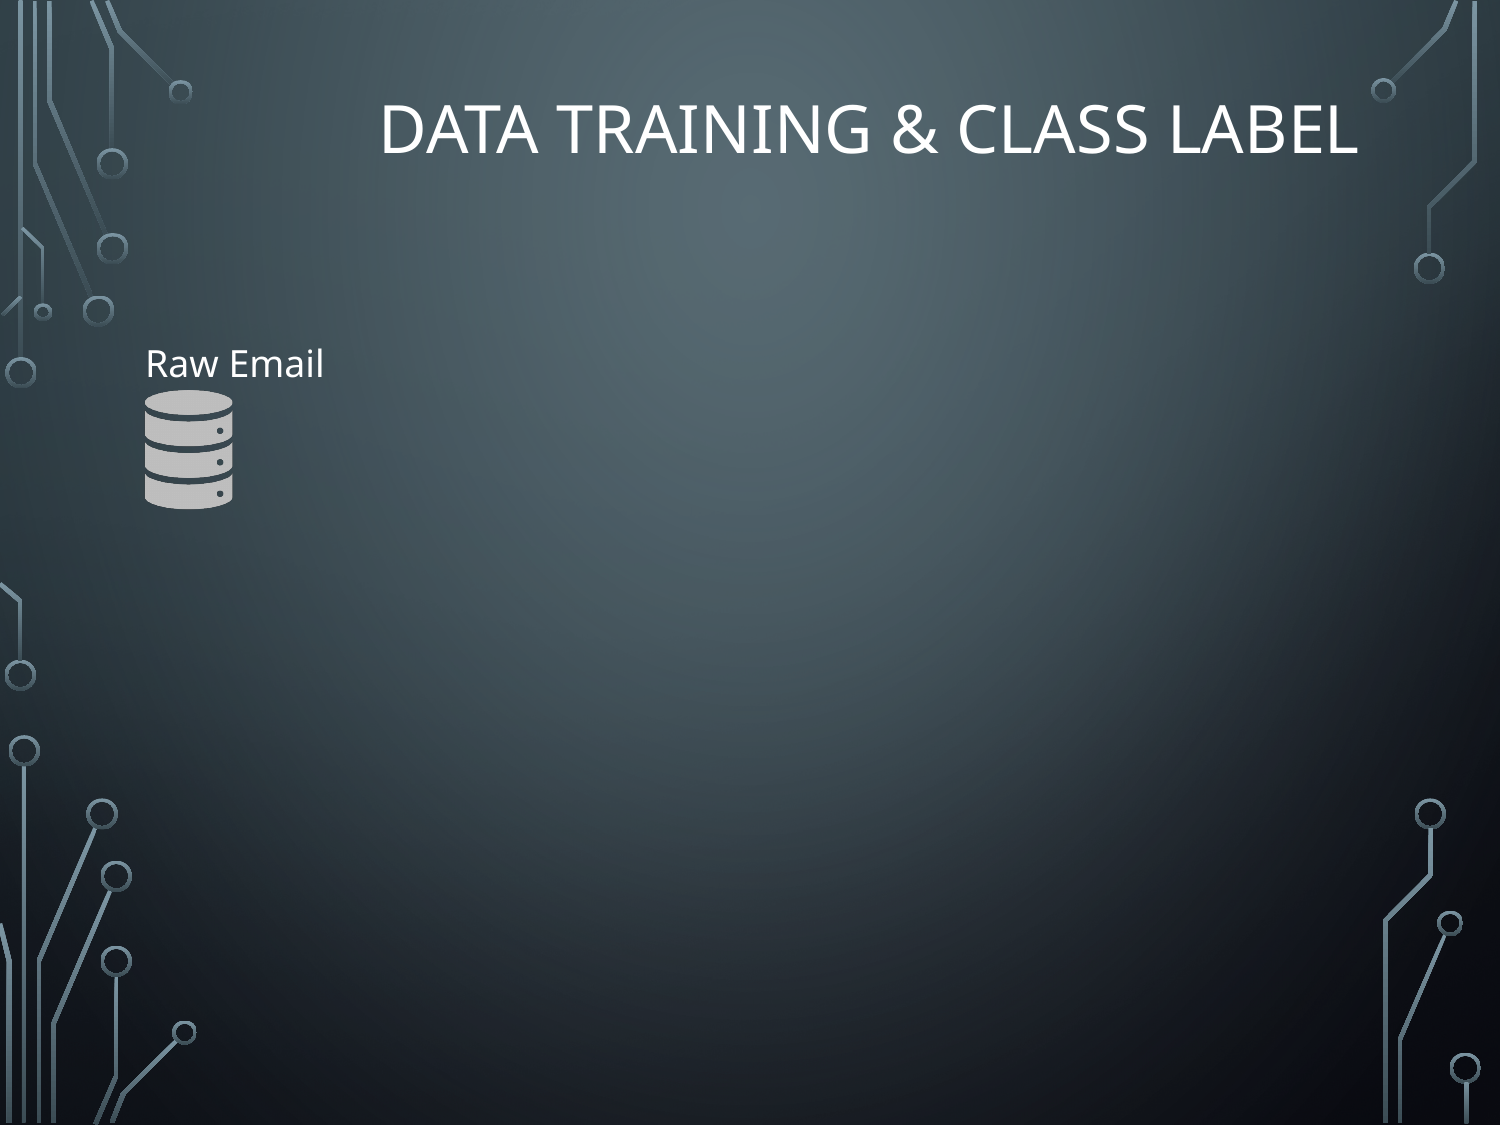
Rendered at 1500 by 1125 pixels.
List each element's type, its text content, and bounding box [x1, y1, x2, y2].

text_box Raw Email [130, 333, 364, 393]
picture [113, 374, 265, 526]
title Data Training & Class Label [363, 46, 1500, 289]
